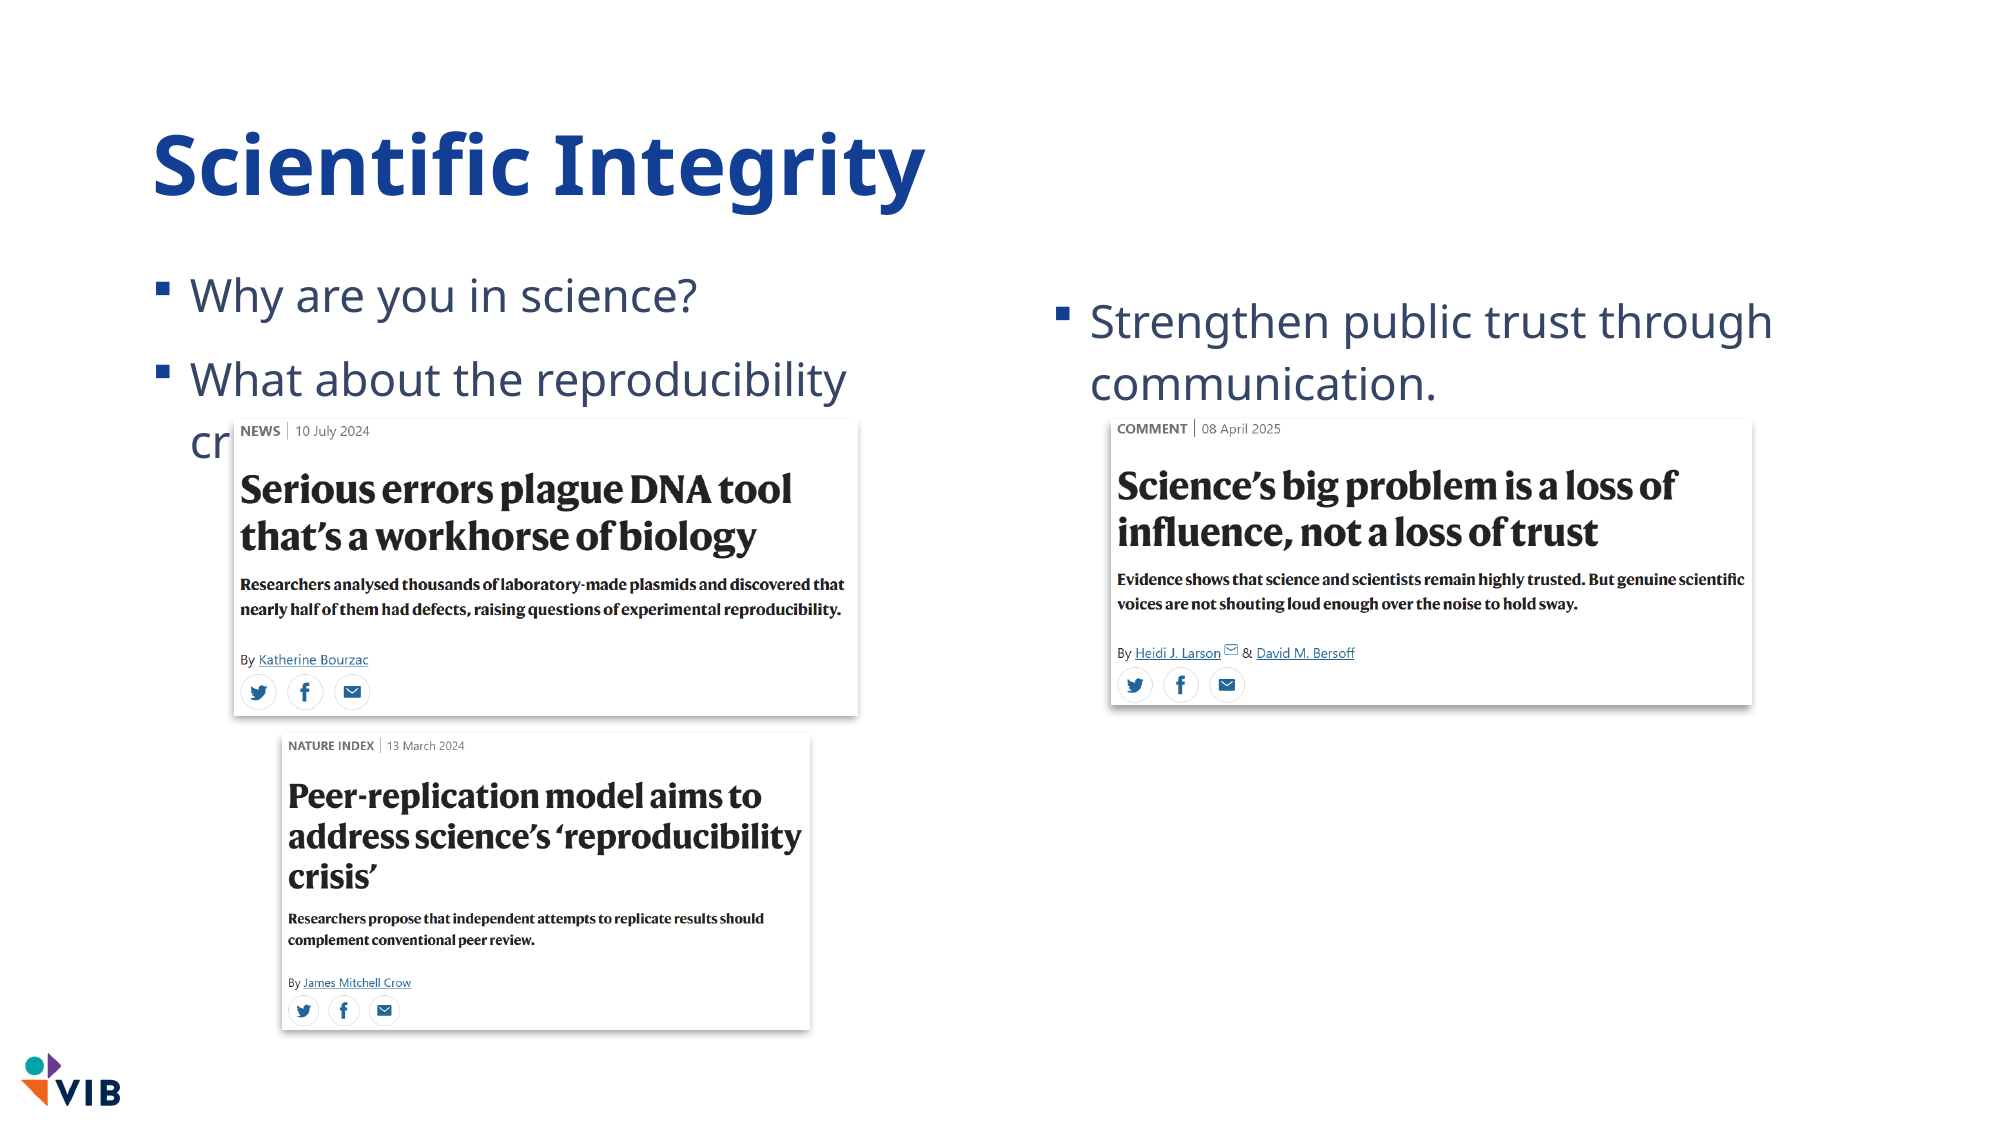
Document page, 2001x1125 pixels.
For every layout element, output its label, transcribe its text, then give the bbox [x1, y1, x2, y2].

picture [21, 1053, 120, 1106]
text_box Strengthen public trust through communication. [1037, 277, 1935, 1049]
title Scientific Integrity [137, 59, 1863, 278]
picture [234, 419, 858, 716]
picture [282, 733, 810, 1030]
list Why are you in science? What about the reproducibility crisis? [137, 251, 1000, 1023]
picture [1110, 419, 1752, 706]
